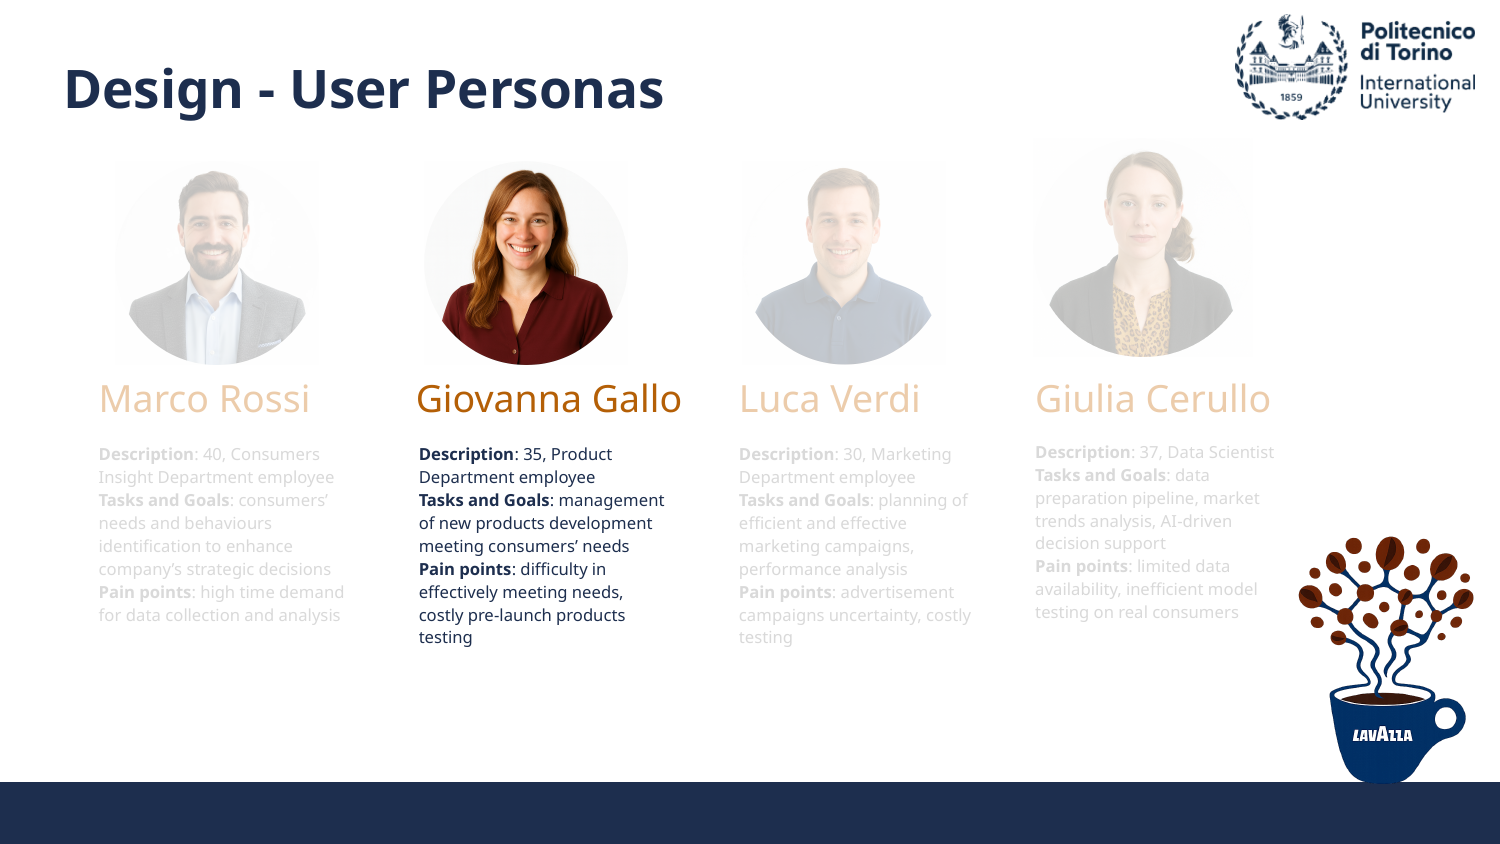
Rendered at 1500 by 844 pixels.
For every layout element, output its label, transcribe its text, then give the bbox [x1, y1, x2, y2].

picture [1235, 13, 1475, 120]
text_box Description: 30, Marketing Department employee Tasks and Goals: planning of efficient and effective marketing campaigns, performance analysis Pain points: advertisement campaigns uncertainty, costly testing [723, 426, 988, 732]
text_box Giovanna Gallo [400, 375, 702, 421]
text_box Description: 40, Consumers Insight Department employee Tasks and Goals: consumers’ needs and behaviours identification to enhance company’s strategic decisions Pain points: high time demand for data collection and analysis [83, 426, 348, 714]
picture [742, 161, 947, 365]
text_box [0, 782, 1500, 844]
text_box Giulia Cerullo [1020, 375, 1285, 421]
picture [1033, 137, 1253, 357]
text_box Description: 37, Data Scientist Tasks and Goals: data preparation pipeline, market trends analysis, AI-driven decision support Pain points: limited data availability, inefficient model testing on real consumers [1020, 423, 1285, 675]
picture [1295, 531, 1478, 784]
text_box Marco Rossi [83, 375, 348, 421]
picture [115, 161, 319, 365]
text_box Luca Verdi [723, 375, 988, 421]
title Design - User Personas [48, 40, 919, 135]
picture [423, 161, 628, 365]
text_box Description: 35, Product Department employee Tasks and Goals: management of new products development meeting consumers’ needs Pain points: difficulty in effectively meeting needs, costly pre-launch products testing [403, 426, 668, 714]
